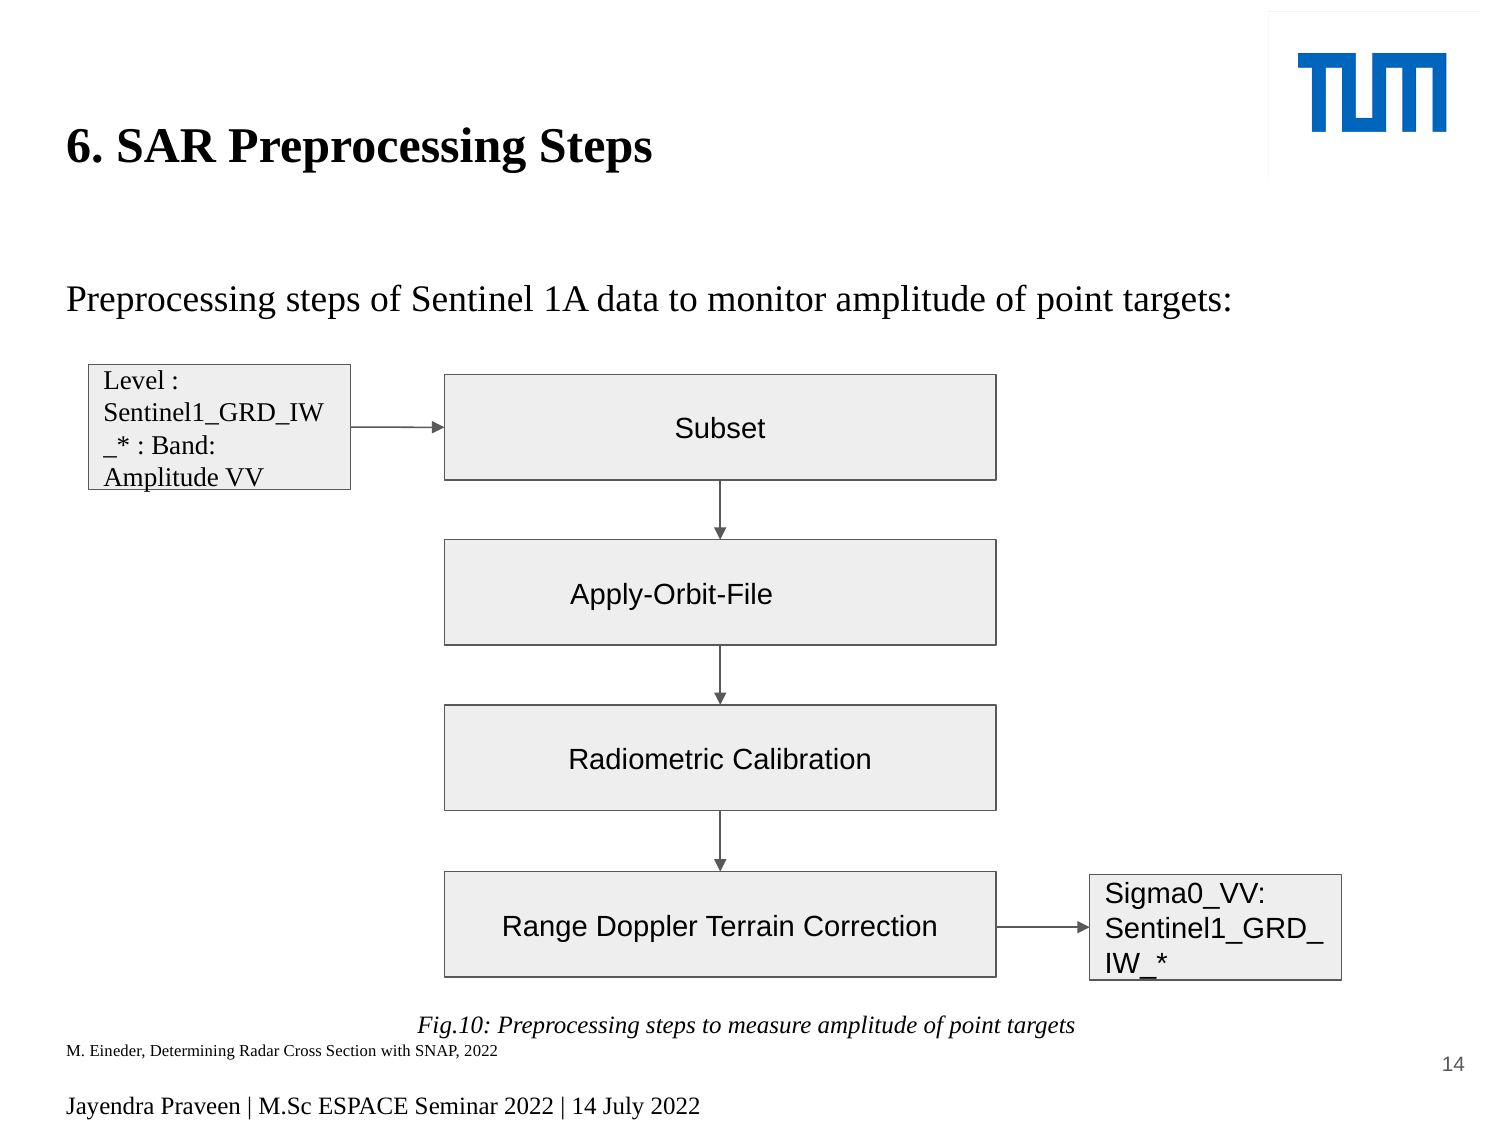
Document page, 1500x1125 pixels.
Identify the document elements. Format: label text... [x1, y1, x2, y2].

text_box M. Eineder, Determining Radar Cross Section with SNAP, 2022 [51, 1025, 1394, 1072]
slide_number 14 [1389, 1019, 1480, 1106]
text_box Fig.10: Preprocessing steps to measure amplitude of point targets [402, 1001, 1098, 1047]
picture [1268, 11, 1480, 178]
text_box Range Doppler Terrain Correction [444, 871, 997, 978]
text_box Subset [444, 374, 997, 481]
title 6. SAR Preprocessing Steps [51, 97, 1449, 223]
list Preprocessing steps of Sentinel 1A data to monitor amplitude of point targets: [51, 252, 1449, 1000]
text_box Apply-Orbit-File [444, 539, 997, 646]
text_box Sigma0_VV: Sentinel1_GRD_IW_* [1089, 874, 1342, 980]
text_box Radiometric Calibration [444, 704, 997, 811]
text_box Level : Sentinel1_GRD_IW_* : Band: Amplitude VV [88, 364, 351, 490]
